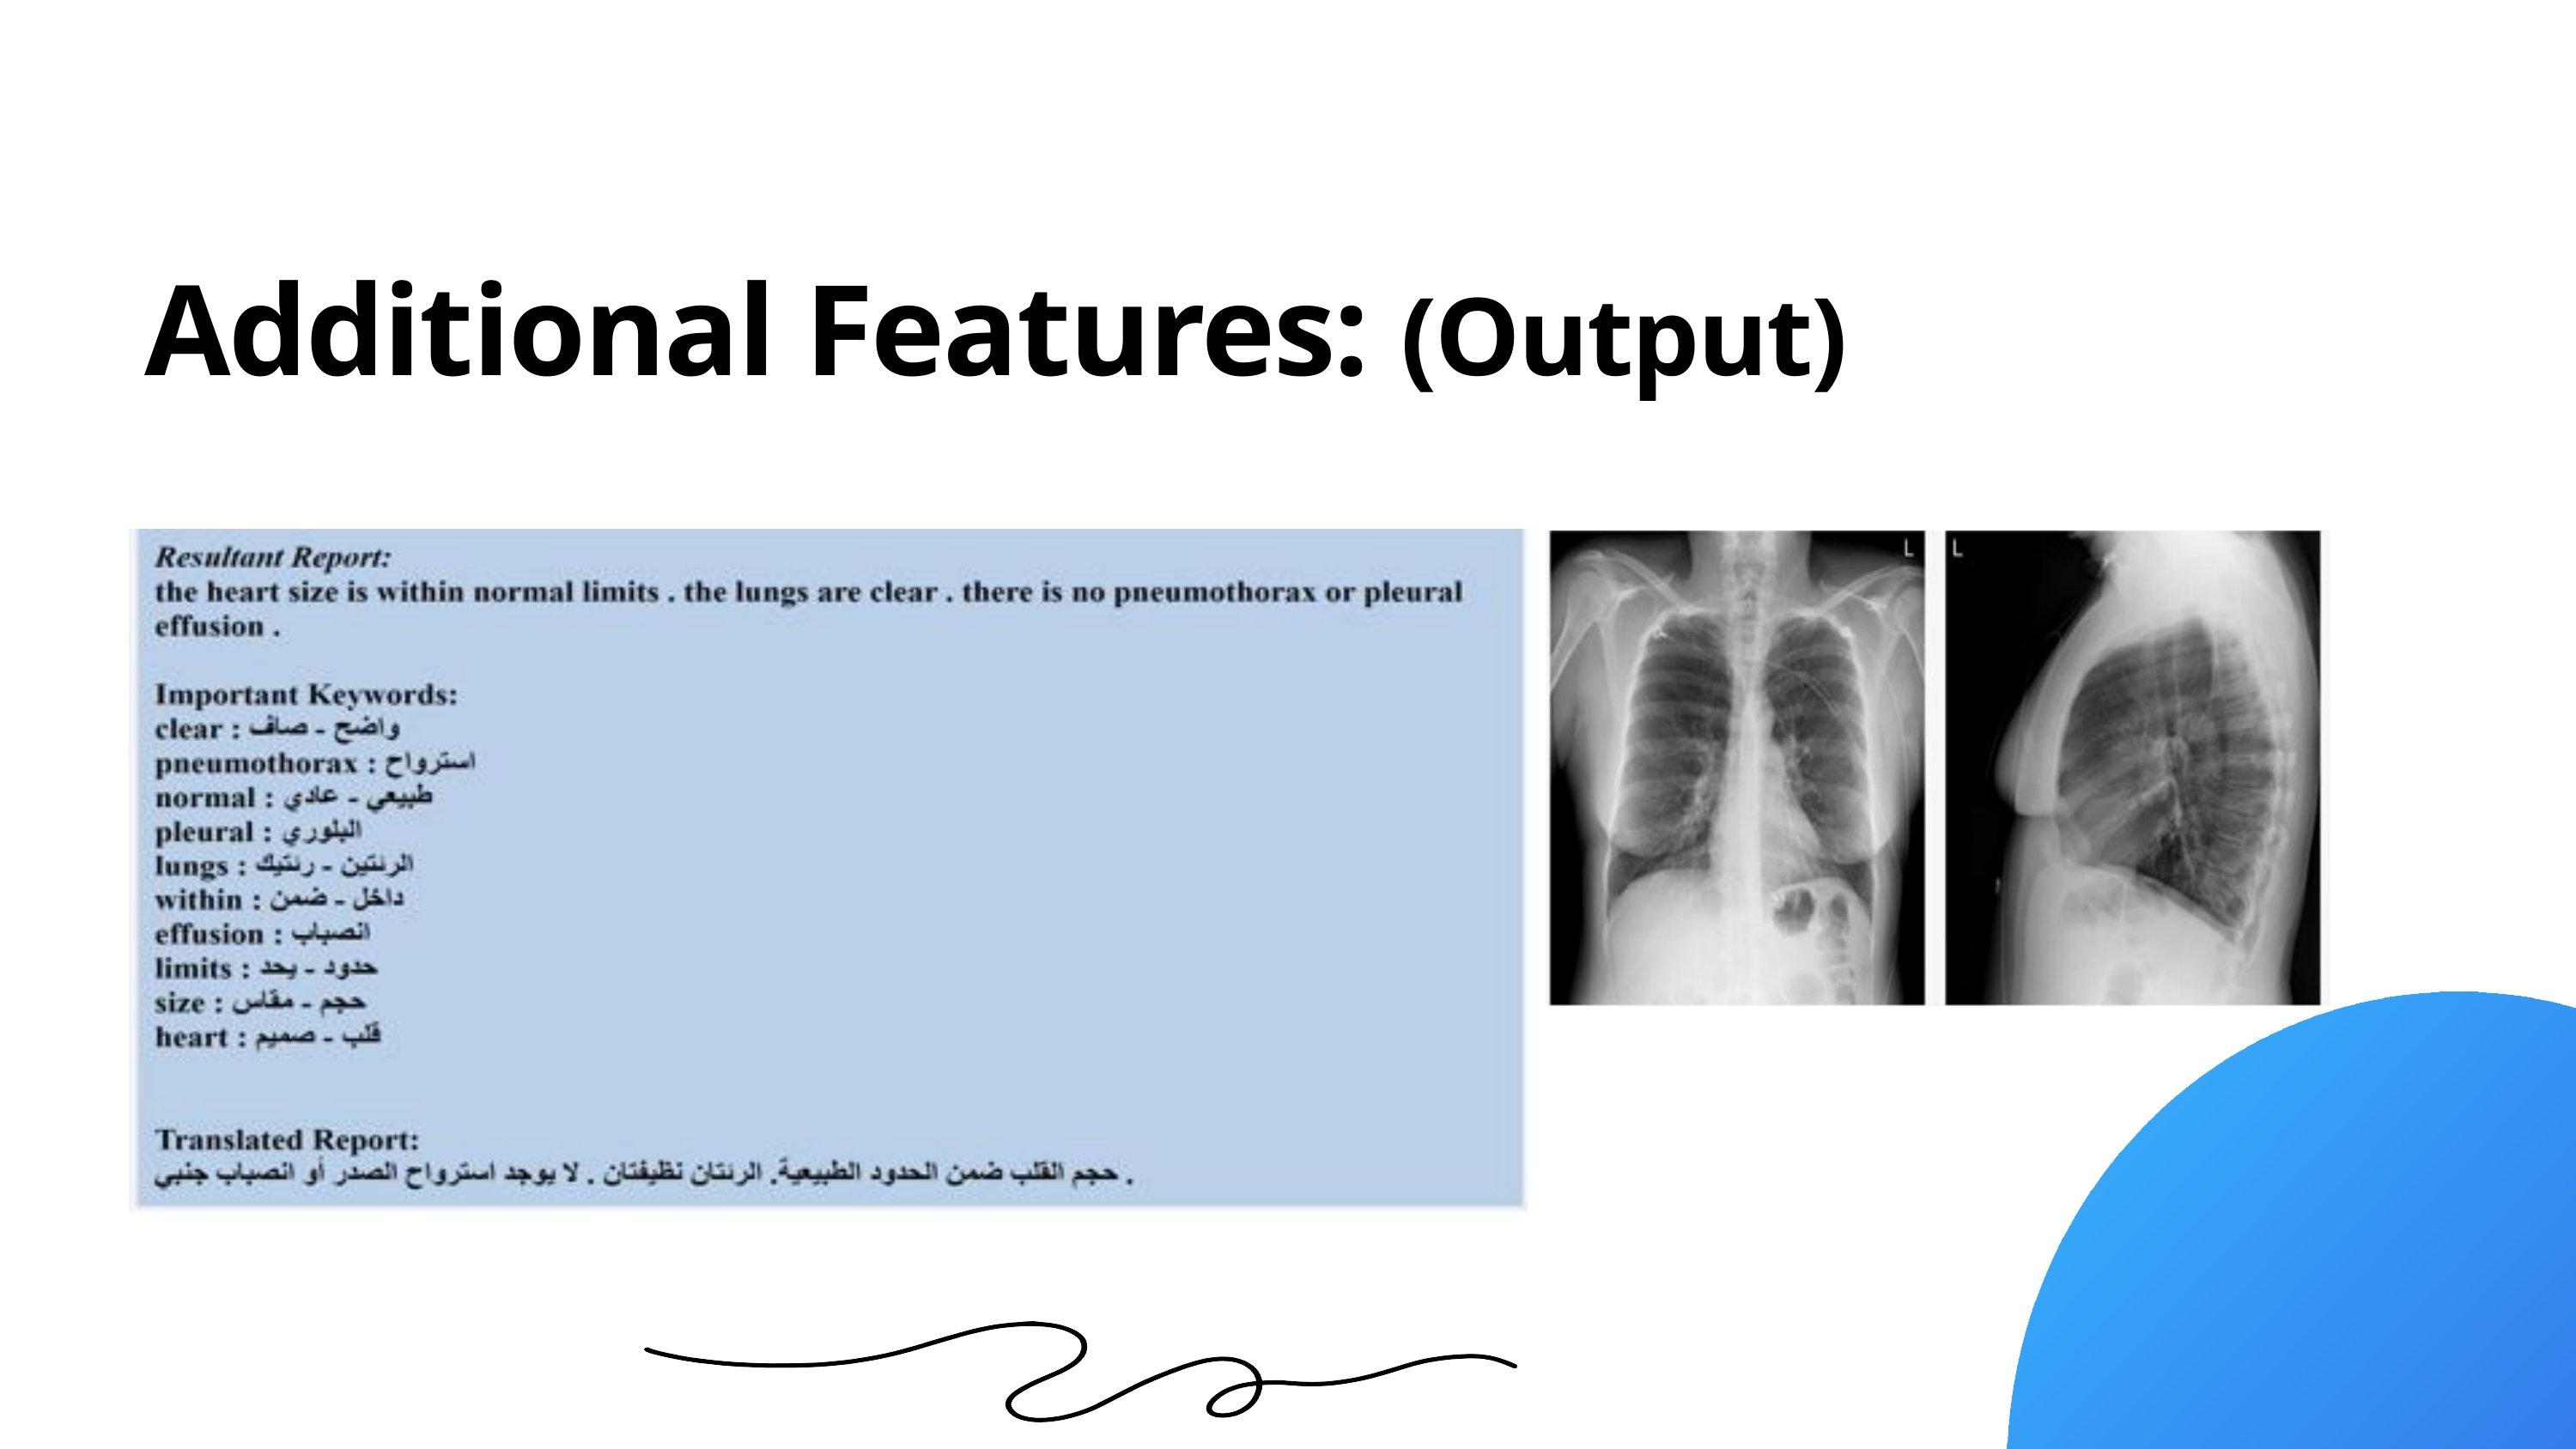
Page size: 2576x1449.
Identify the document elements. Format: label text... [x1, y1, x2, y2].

picture [128, 529, 1528, 1212]
picture [1545, 530, 2576, 1449]
picture [643, 1321, 1518, 1422]
title Additional Features: (Output) [143, 249, 1965, 493]
